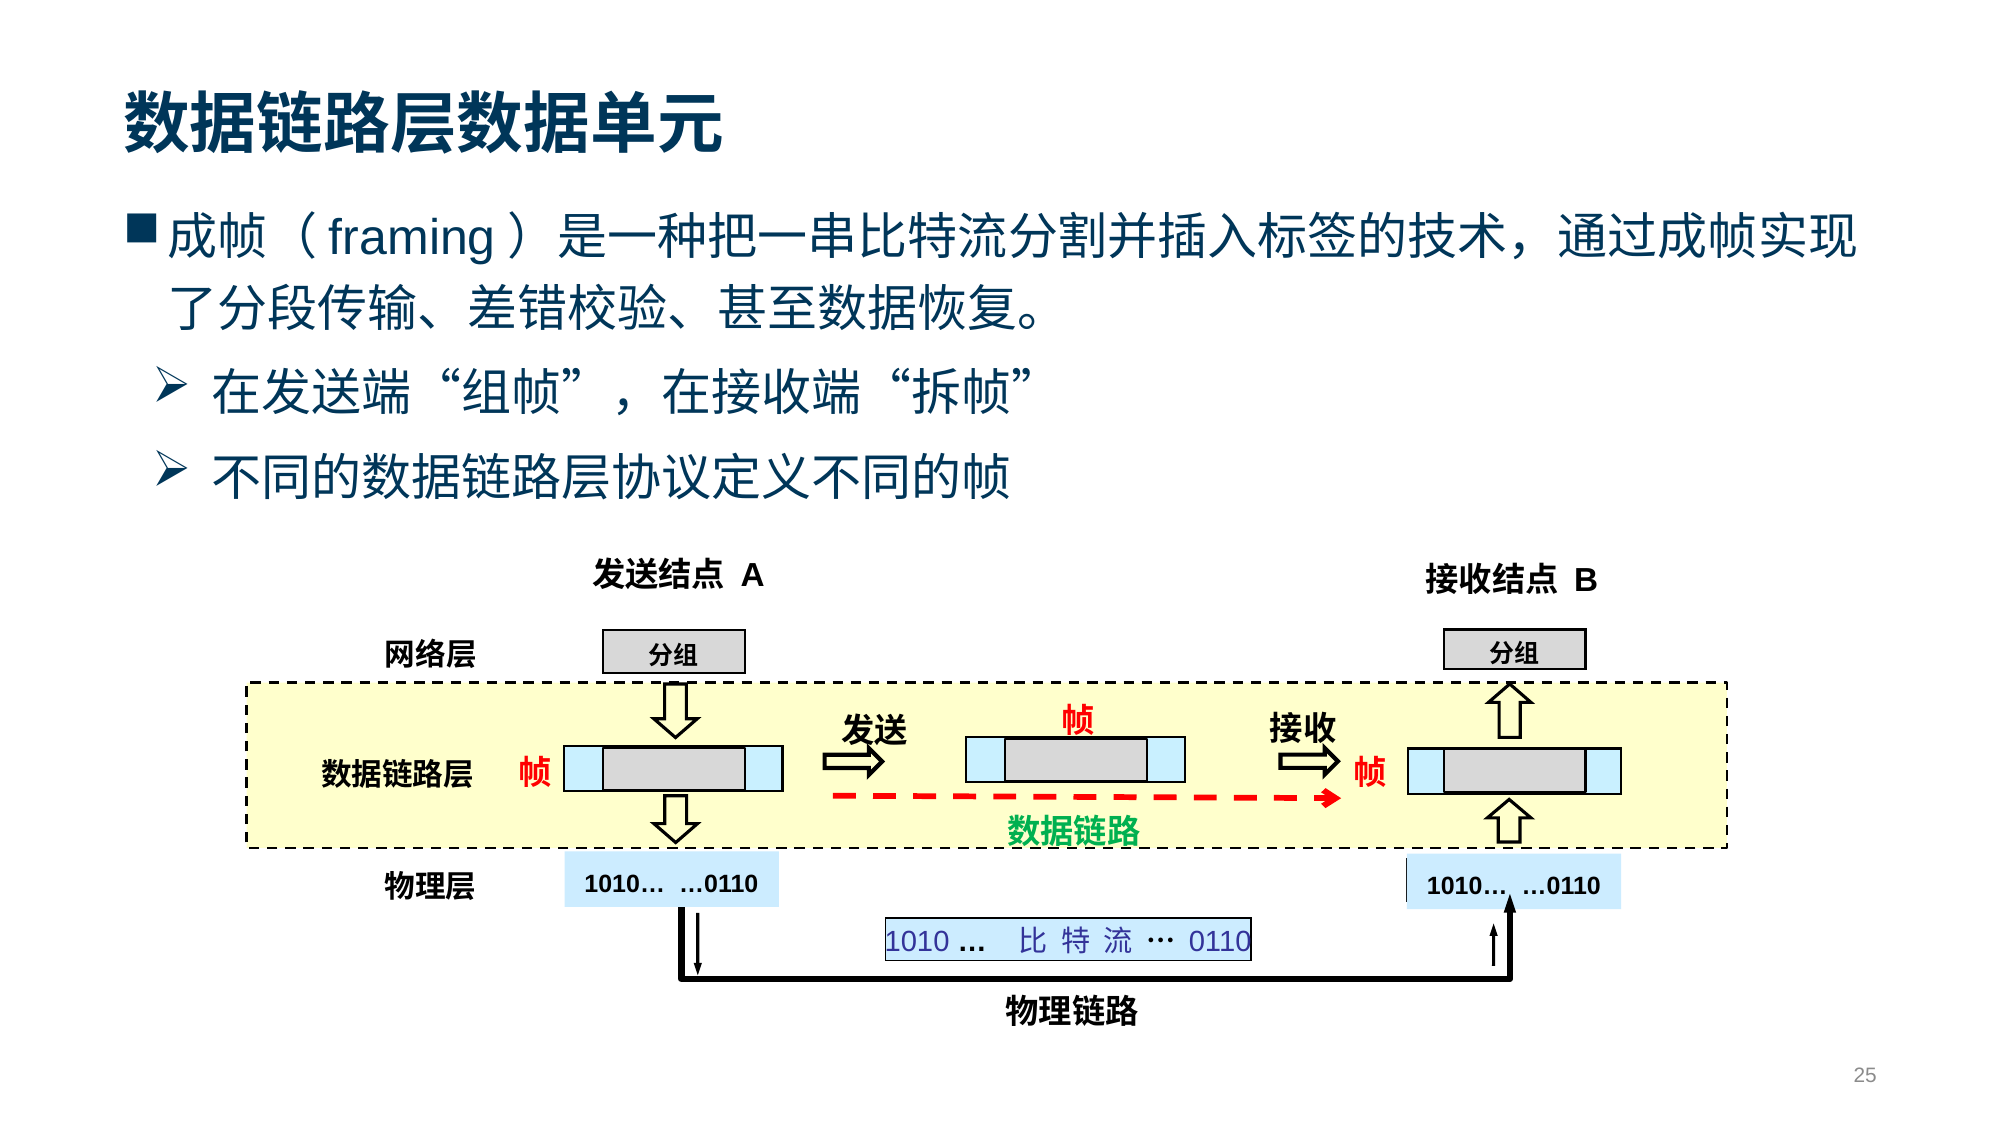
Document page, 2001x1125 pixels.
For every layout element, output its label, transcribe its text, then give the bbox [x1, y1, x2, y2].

text_box 发送结点 A [531, 535, 826, 603]
text_box [603, 747, 745, 790]
text_box [693, 912, 702, 976]
title 数据链路层数据单元 [108, 21, 1890, 169]
text_box 1010 … 比 特 流 … 0110 [885, 918, 1251, 961]
text_box [653, 795, 698, 843]
text_box [1443, 749, 1586, 792]
text_box 物理层 [364, 849, 496, 914]
text_box 帧 [1338, 736, 1402, 799]
list 成帧（framing）是一种把一串比特流分割并插入标签的技术，通过成帧实现了分段传输、差错校验、甚至数据恢复。 在发送端“组帧”，在接收端“拆帧” 不同的数据链路层协议定义不同的帧 [108, 184, 1890, 520]
text_box 1010… …0110 [564, 851, 779, 907]
text_box [567, 746, 783, 792]
text_box 1010… …0110 [1406, 853, 1622, 910]
text_box [965, 737, 1185, 783]
text_box 数据链路 [987, 799, 1161, 860]
text_box [1489, 923, 1498, 966]
text_box 发送 [821, 691, 928, 759]
text_box [1407, 748, 1622, 795]
text_box 接收结点 B [1405, 540, 1618, 608]
text_box 分组 [603, 629, 745, 673]
text_box [246, 682, 1727, 848]
text_box [681, 893, 1515, 980]
text_box 接收 [1250, 689, 1357, 758]
text_box 数据链路层 [288, 737, 507, 801]
text_box [824, 759, 883, 775]
text_box [1488, 683, 1531, 738]
text_box 物理链路 [985, 972, 1159, 1040]
text_box 帧 [503, 735, 567, 799]
text_box 帧 [1046, 683, 1111, 737]
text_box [832, 795, 1342, 799]
slide_number 25 [1759, 1051, 1892, 1097]
text_box [1005, 738, 1147, 781]
text_box 分组 [1443, 629, 1586, 669]
text_box 网络层 [365, 618, 497, 682]
text_box [1487, 799, 1531, 842]
text_box [653, 683, 698, 738]
text_box [1280, 758, 1338, 775]
